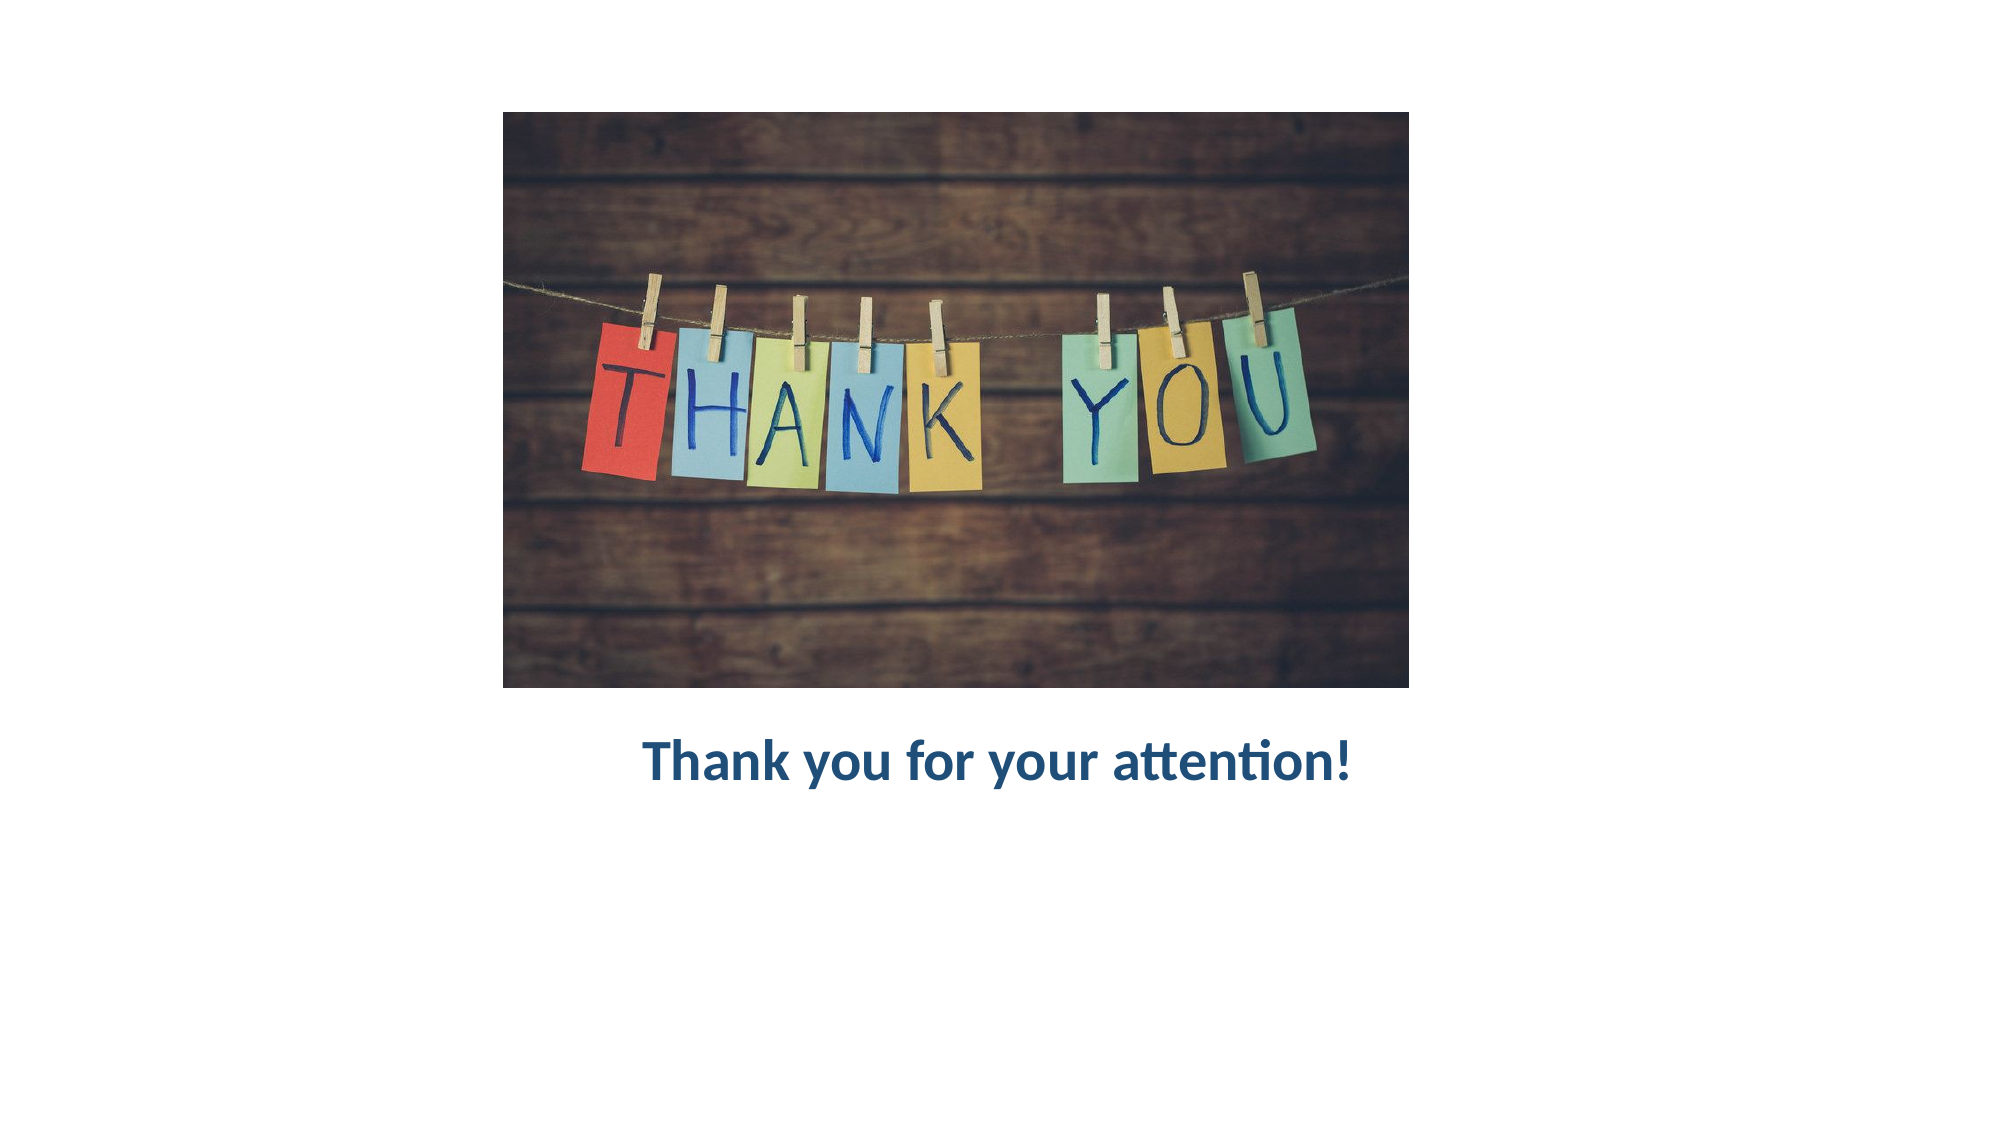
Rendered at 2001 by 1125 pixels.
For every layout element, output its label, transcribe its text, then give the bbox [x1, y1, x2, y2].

text_box Thank you for your attention! [627, 714, 1456, 800]
picture [503, 112, 1409, 688]
